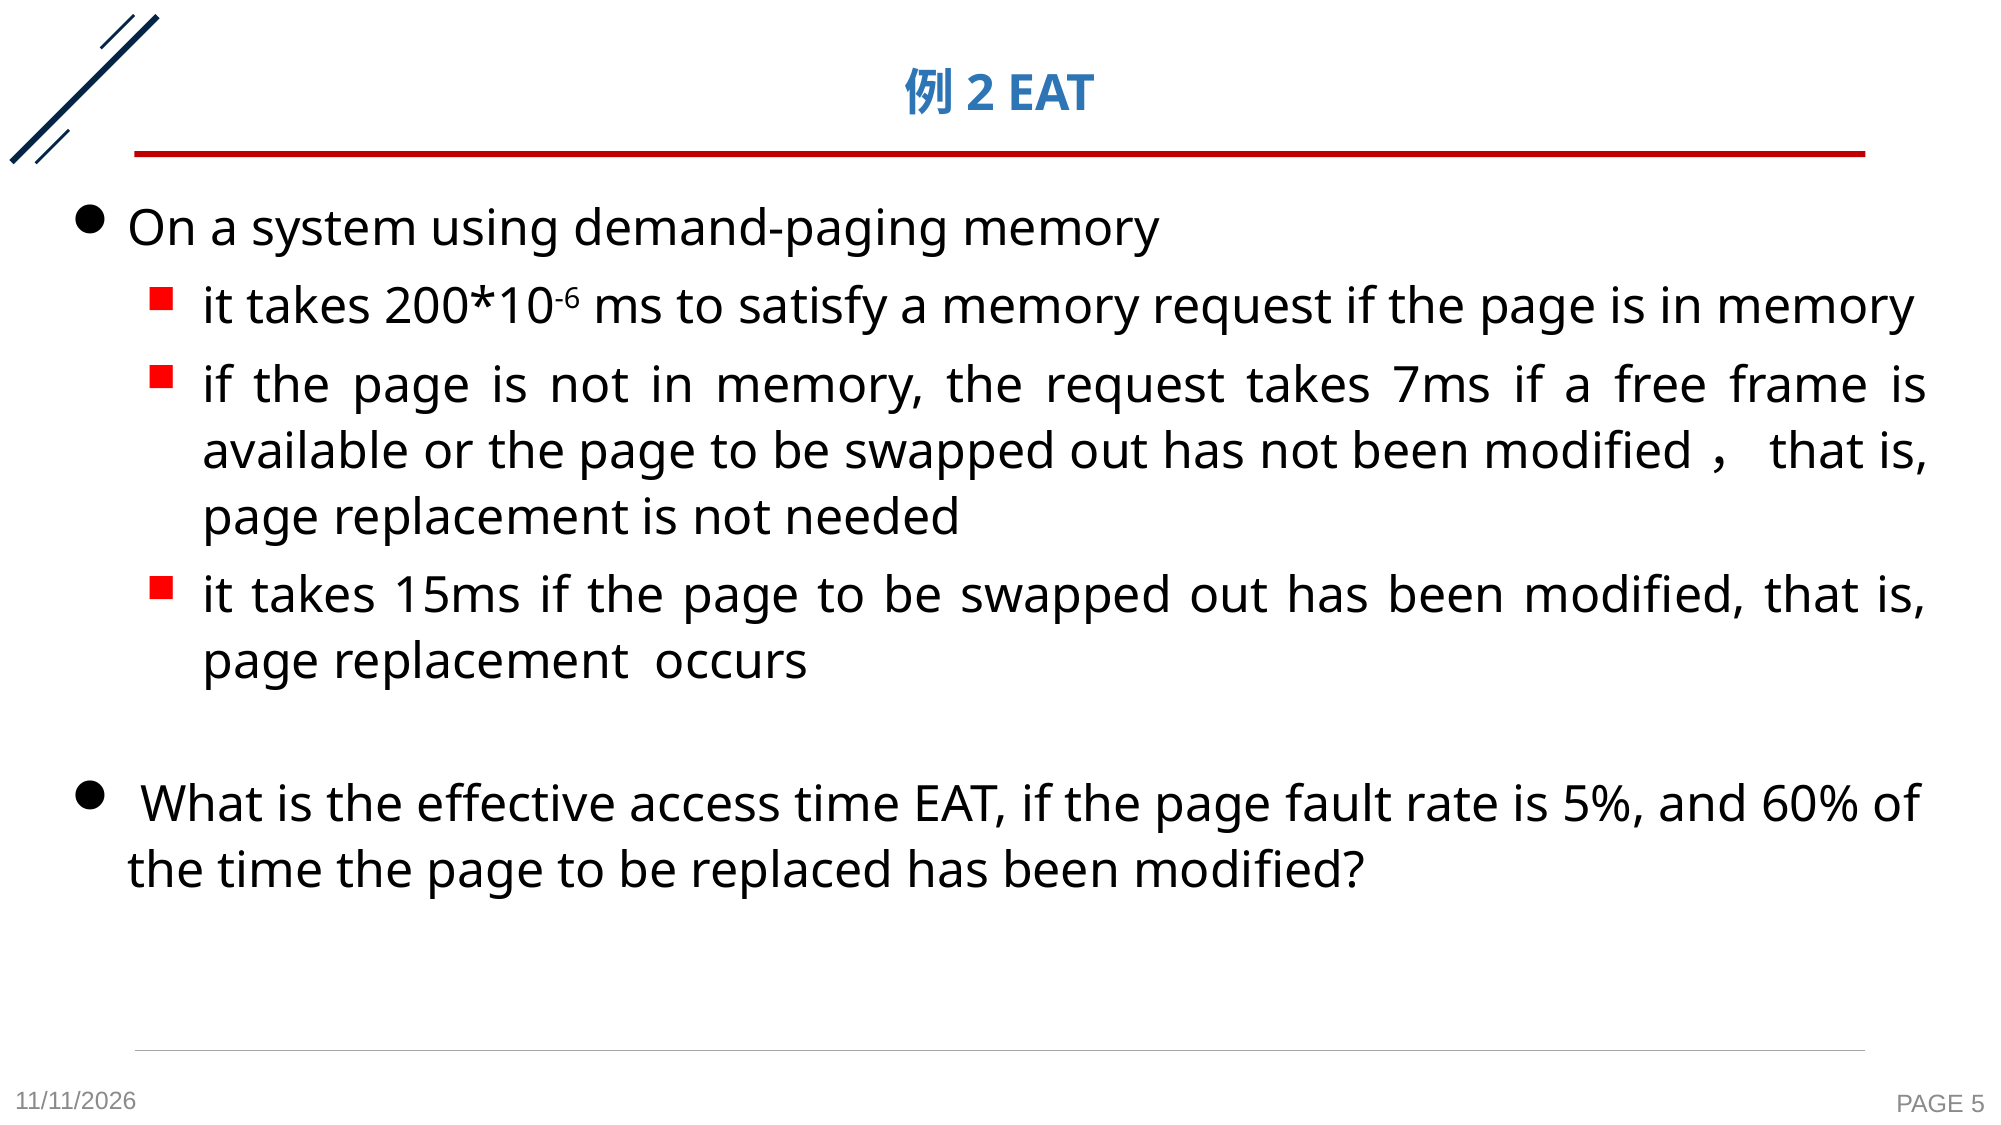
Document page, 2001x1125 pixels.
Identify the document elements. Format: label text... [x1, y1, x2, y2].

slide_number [0, 1073, 178, 1125]
text_box On a system using demand-paging memory it takes 200*10-6 ms to satisfy a memory request if the page is in memory if the page is not in memory, the request takes 7ms if a free frame is available or the page to be swapped out has not been modified，that is, page replacement is not needed it takes 15ms if the page to be swapped out has been modified, that is, page replacement occurs What is the effective access time EAT, if the page fault rate is 5%, and 60% of the time the page to be replaced has been modified? [56, 181, 1944, 1021]
slide_number PAGE 5 [1783, 1077, 2000, 1125]
title 例2 EAT [134, 37, 1866, 150]
